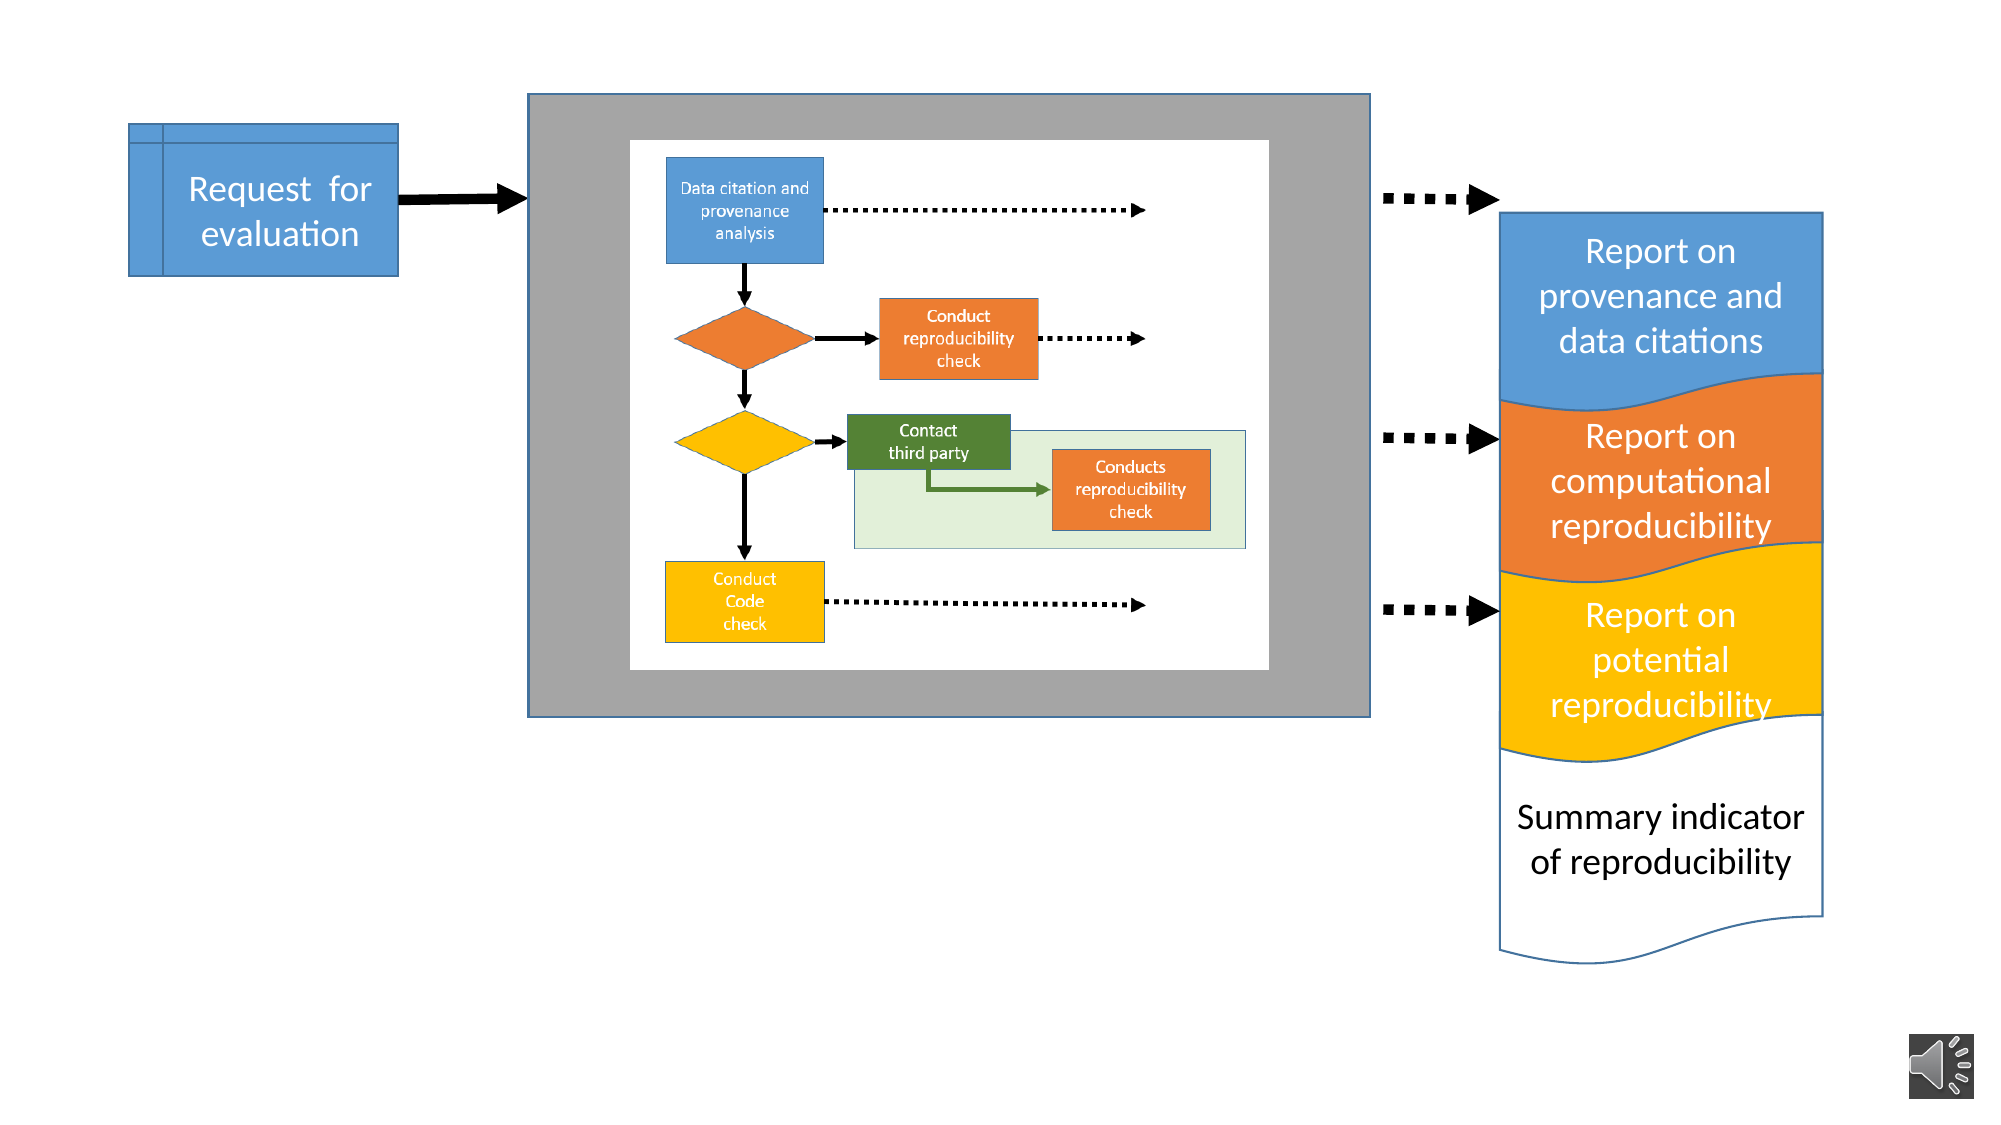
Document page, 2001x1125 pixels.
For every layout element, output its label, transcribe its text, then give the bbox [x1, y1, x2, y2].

text_box Summary indicator of reproducibility [1498, 716, 1824, 965]
text_box Report on provenance and data citations [1498, 211, 1824, 412]
text_box Request for evaluation [128, 123, 399, 277]
picture [1908, 1033, 1975, 1100]
text_box Report on potential reproducibility [1498, 544, 1824, 763]
picture [629, 140, 1269, 670]
text_box [527, 93, 1371, 718]
text_box Report on computational reproducibility [1498, 375, 1824, 584]
